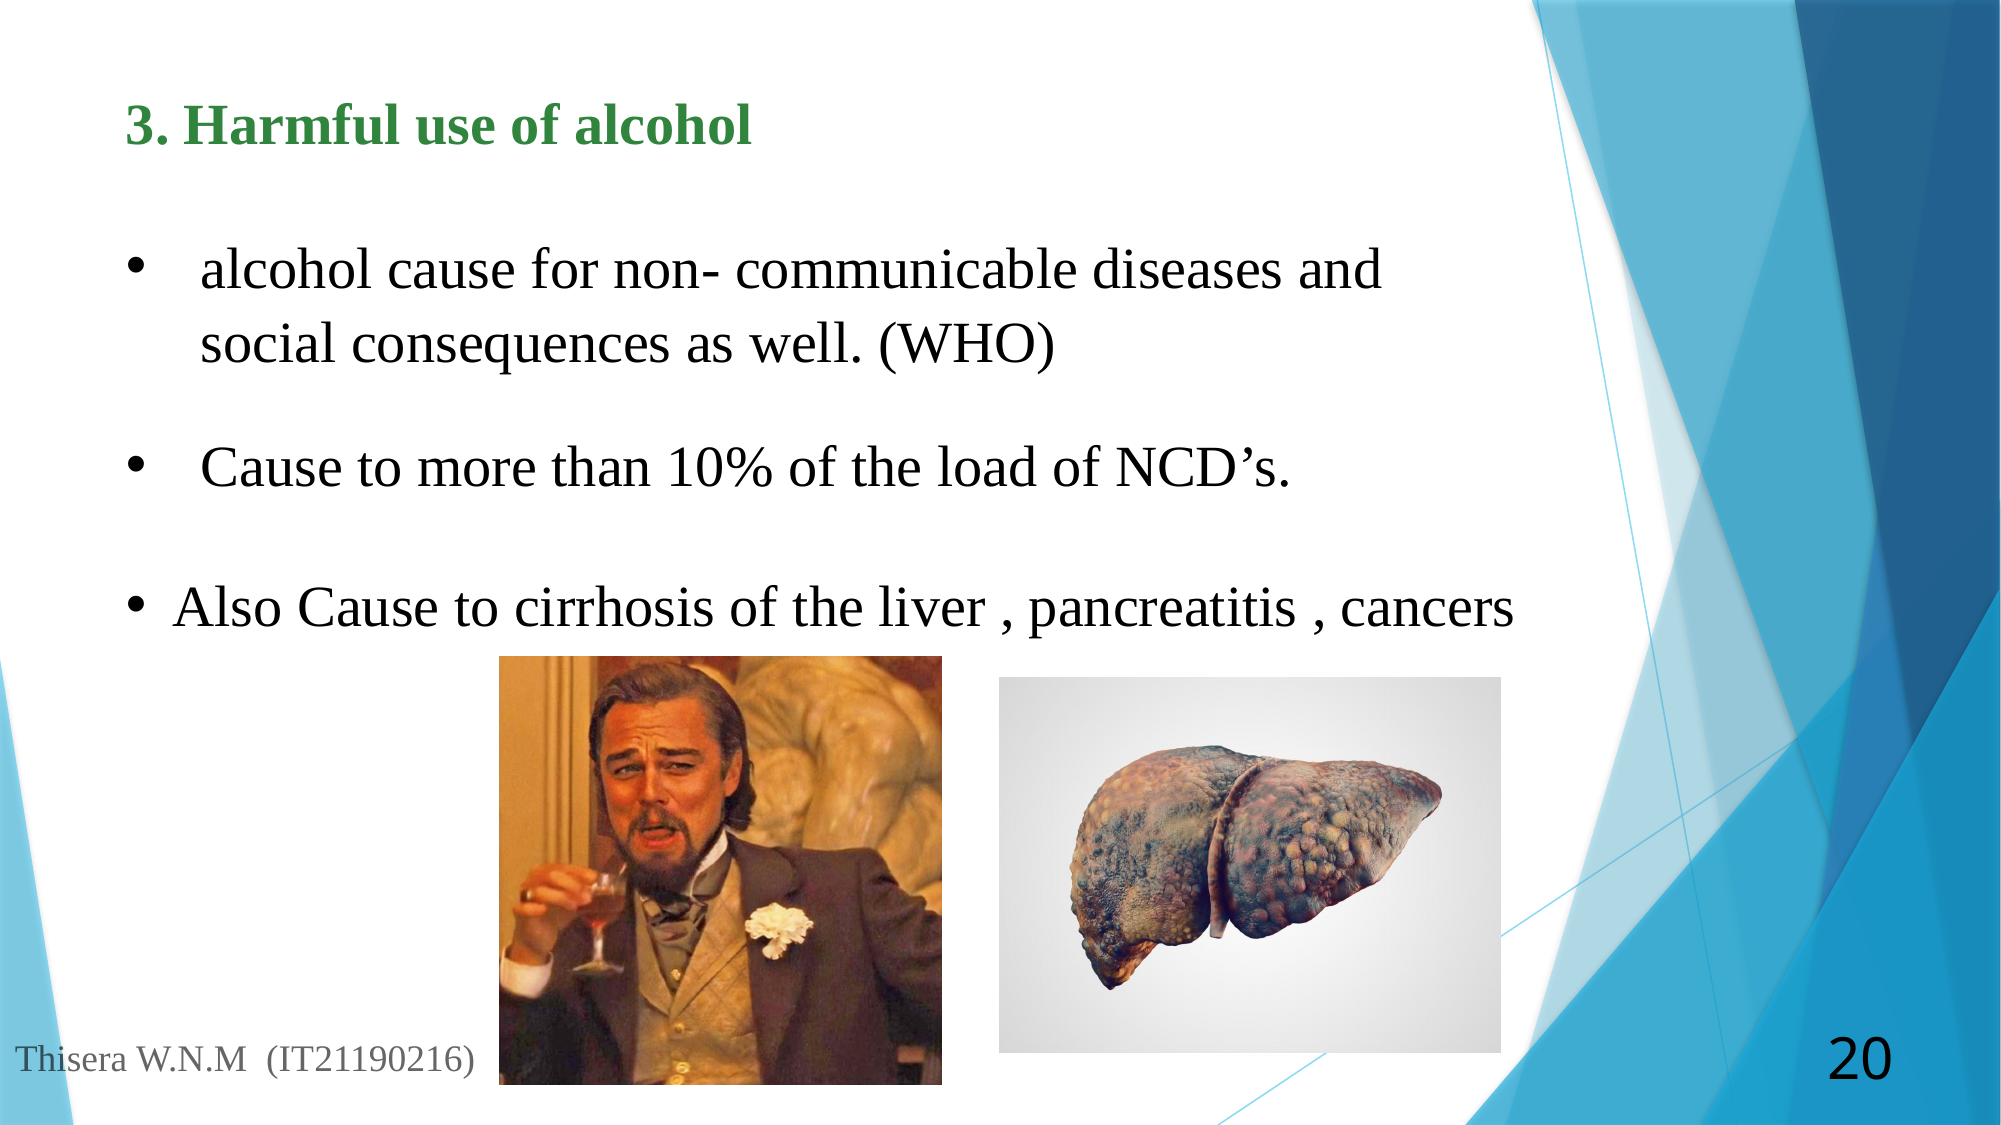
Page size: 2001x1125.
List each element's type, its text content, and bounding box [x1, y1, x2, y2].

picture [498, 656, 943, 1086]
text_box 20 [1807, 1038, 1909, 1084]
text_box Also Cause to cirrhosis of the liver , pancreatitis , cancers [111, 561, 1566, 646]
picture [999, 676, 1502, 1053]
text_box 3. Harmful use of alcohol [111, 74, 1113, 164]
text_box Thisera W.N.M (IT21190216) [0, 1022, 493, 1087]
text_box Cause to more than 10% of the load of NCD’s. [111, 421, 1519, 506]
text_box alcohol cause for non- communicable diseases and social consequences as well. (WHO) [111, 217, 1519, 382]
